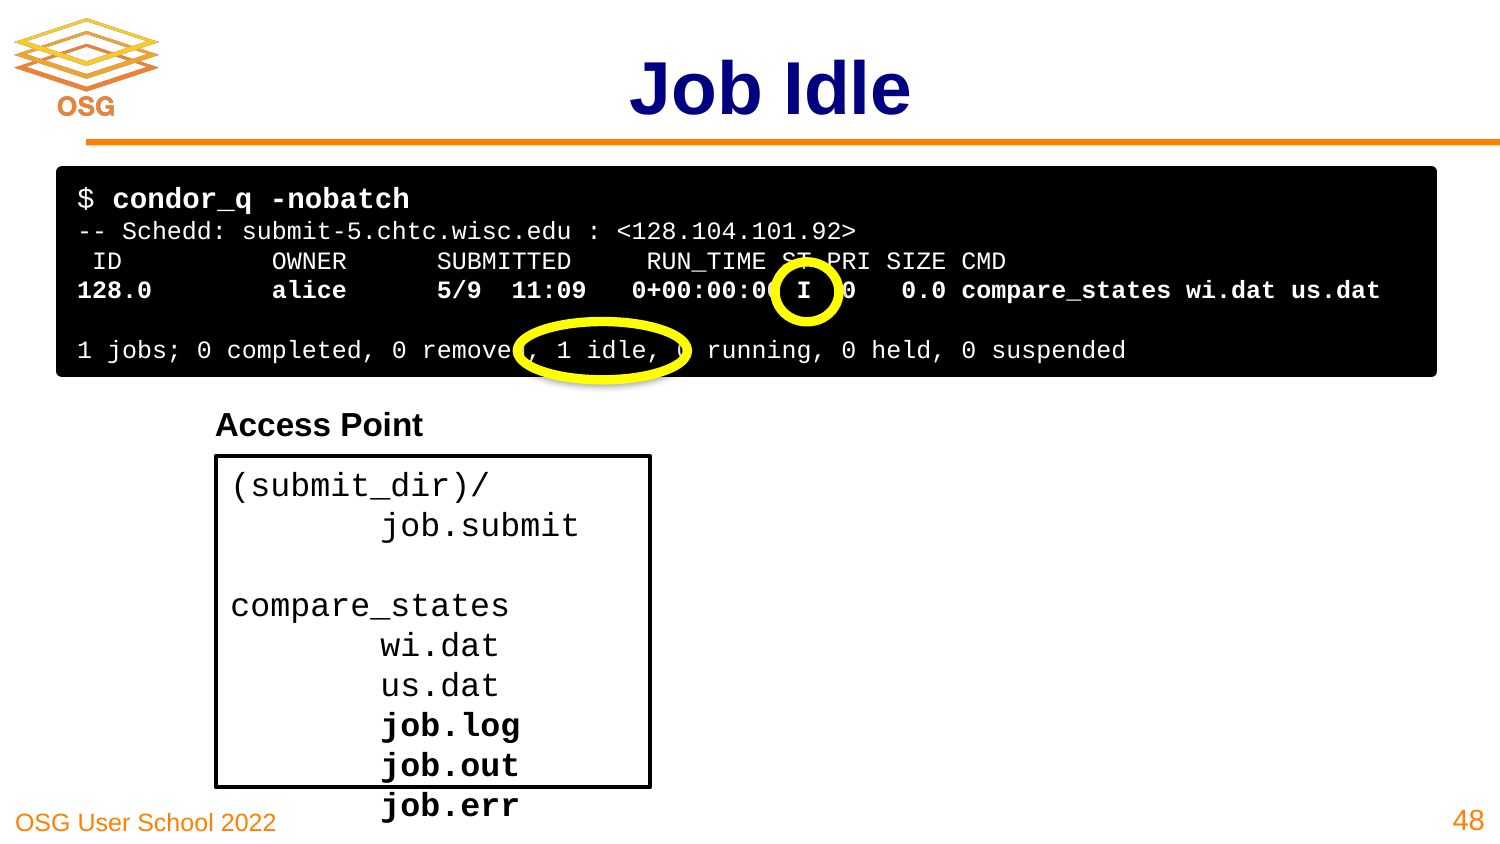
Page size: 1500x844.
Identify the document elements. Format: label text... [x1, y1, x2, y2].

text_box Access Point [198, 388, 454, 458]
text_box [516, 320, 689, 381]
slide_number 48 [1430, 787, 1500, 844]
text_box (submit_dir)/ job.submit compare_states wi.dat us.dat job.log job.out job.err [214, 454, 652, 789]
picture [14, 18, 159, 116]
text_box [774, 261, 840, 323]
title Job Idle [201, 14, 1342, 155]
text_box $ condor_q -nobatch -- Schedd: submit-5.chtc.wisc.edu : <128.104.101.92> ID OWNER SUBMITTED RUN_TIME ST PRI SIZE CMD 128.0 alice 5/9 11:09 0+00:00:00 I 0 0.0 compare_states wi.dat us.dat 1 jobs; 0 completed, 0 removed, 1 idle, 0 running, 0 held, 0 suspended [62, 171, 1432, 372]
